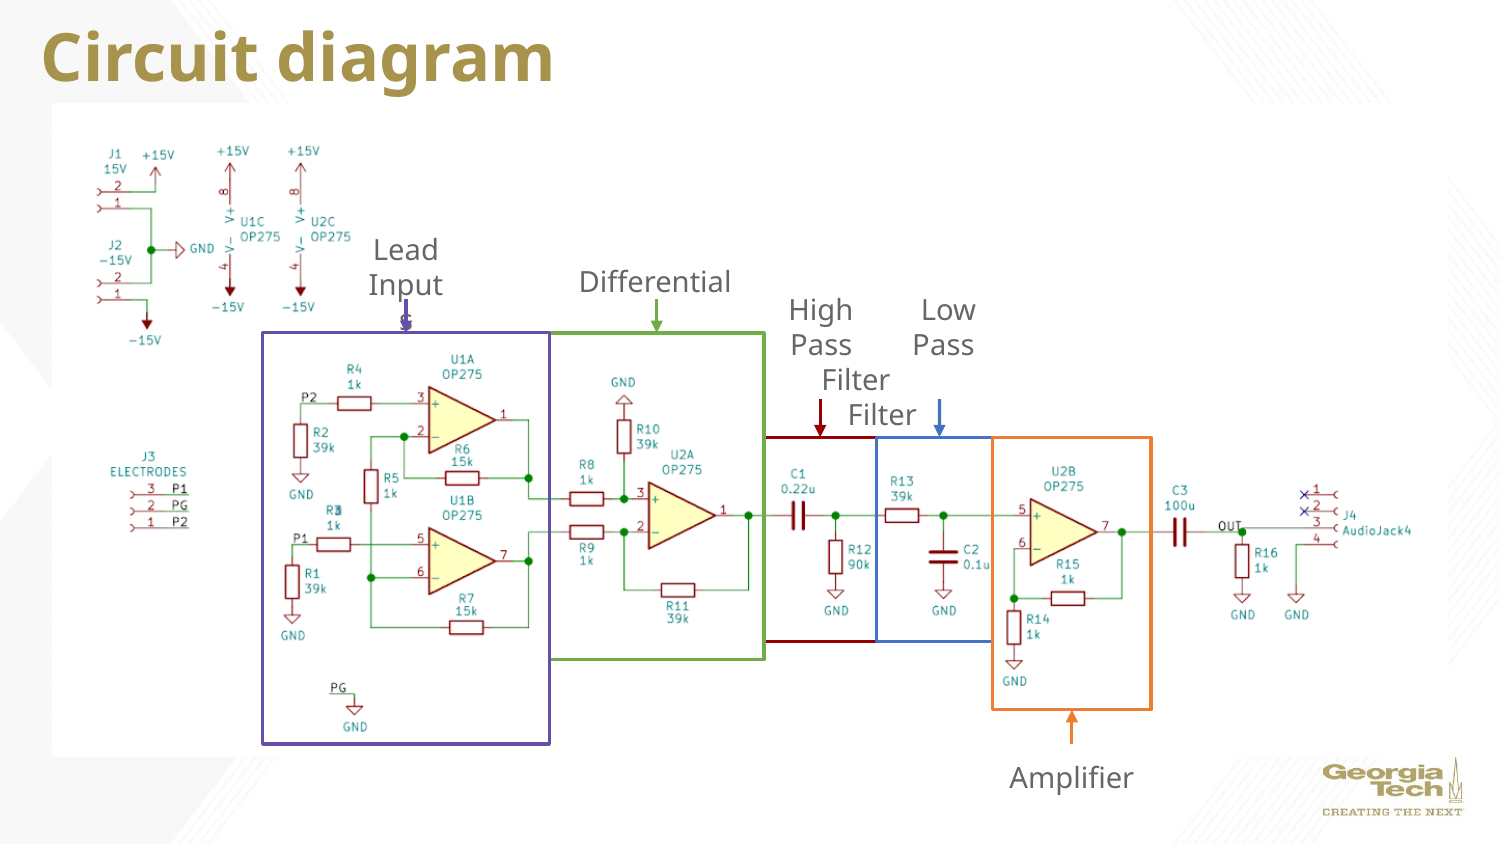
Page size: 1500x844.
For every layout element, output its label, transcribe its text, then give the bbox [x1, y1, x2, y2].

picture [0, 0, 1500, 844]
title Circuit diagram [25, 0, 910, 104]
text_box Amplifier [992, 766, 1152, 795]
